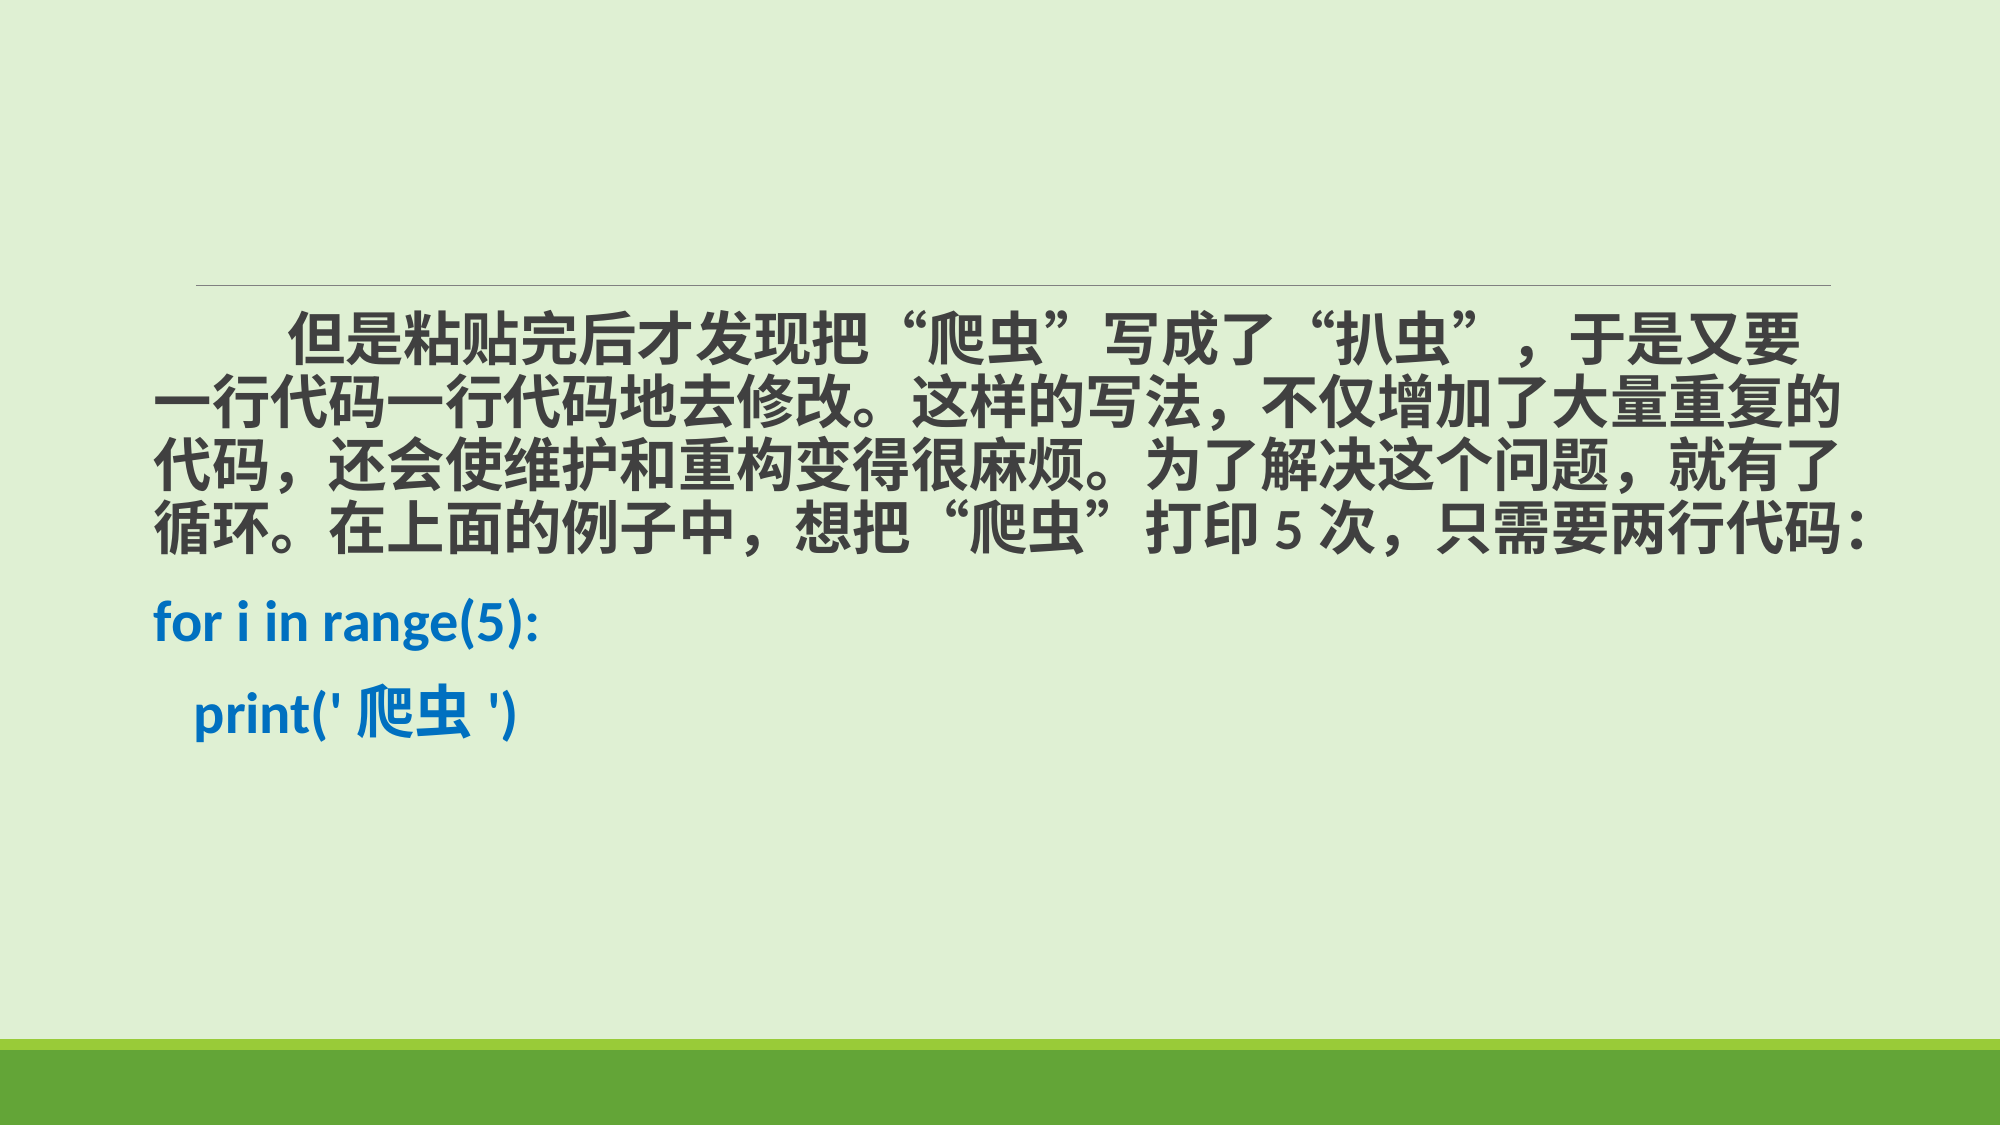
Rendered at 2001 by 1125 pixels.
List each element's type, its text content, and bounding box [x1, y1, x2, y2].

list 但是粘贴完后才发现把“爬虫”写成了“扒虫”，于是又要一行代码一行代码地去修改。这样的写法，不仅增加了大量重复的代码，还会使维护和重构变得很麻烦。为了解决这个问题，就有了循环。在上面的例子中，想把“爬虫”打印5次，只需要两行代码： for i in range(5): print('爬虫') [139, 302, 1844, 963]
